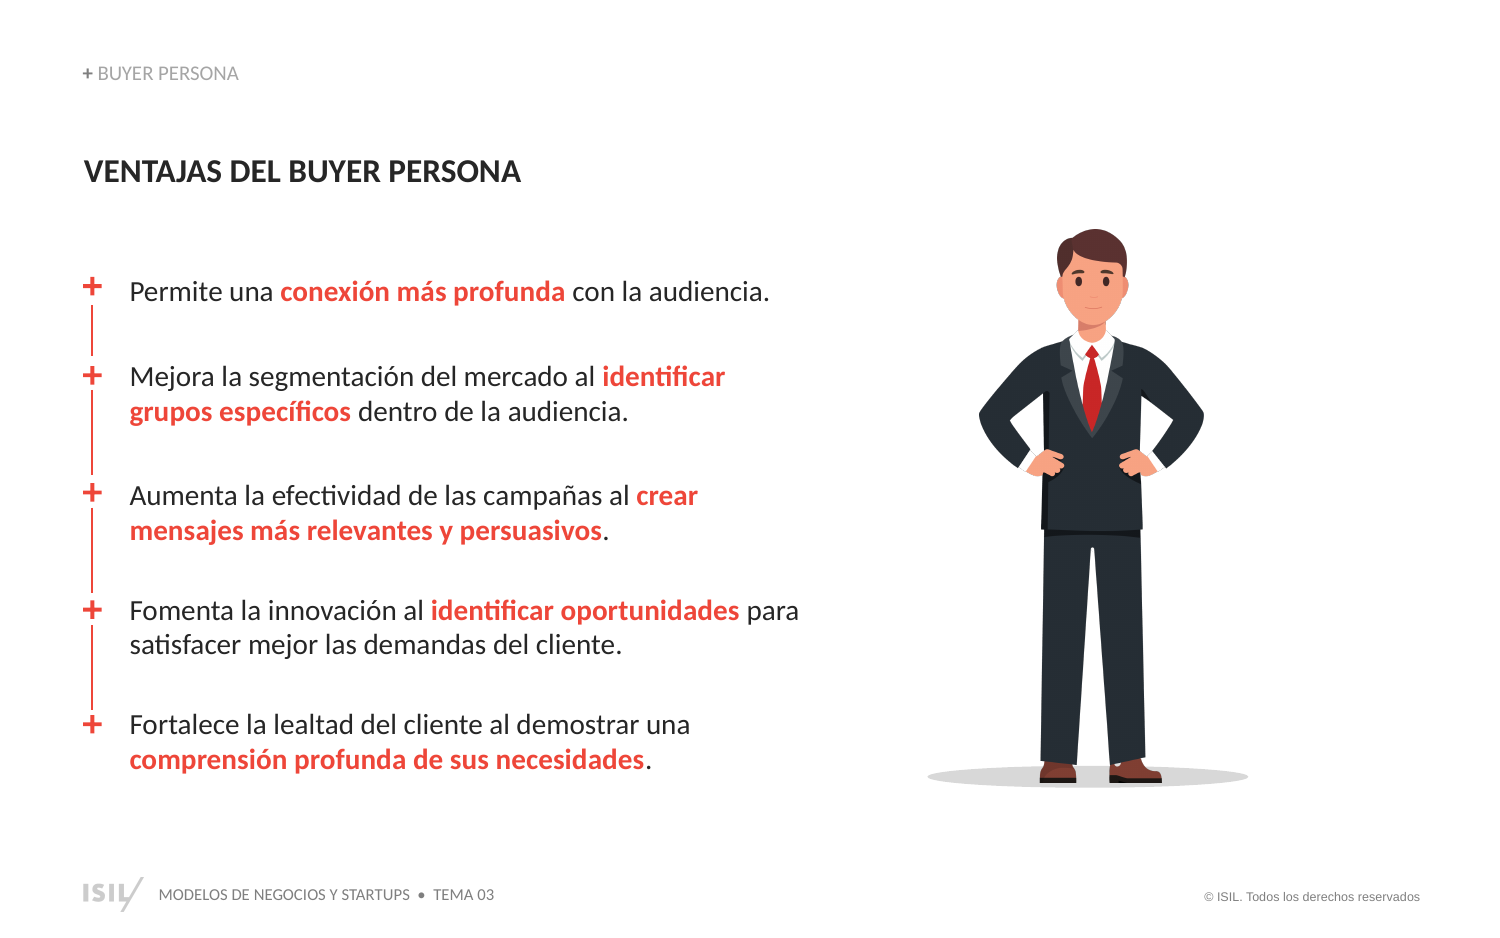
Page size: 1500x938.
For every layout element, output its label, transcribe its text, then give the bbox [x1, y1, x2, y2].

text_box Fortalece la lealtad del cliente al demostrar una comprensión profunda de sus necesidades. [127, 705, 815, 776]
text_box [83, 366, 102, 385]
text_box [83, 276, 102, 296]
text_box Permite una conexión más profunda con la audiencia. [127, 272, 815, 308]
text_box + BUYER PERSONA [82, 61, 721, 85]
text_box Fomenta la innovación al identificar oportunidades para satisfacer mejor las demandas del cliente. [127, 590, 815, 661]
text_box VENTAJAS DEL BUYER PERSONA [83, 149, 1424, 190]
text_box [83, 600, 102, 619]
text_box Mejora la segmentación del mercado al identificar grupos específicos dentro de la audiencia. [127, 356, 815, 427]
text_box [927, 229, 1249, 789]
text_box Aumenta la efectividad de las campañas al crear mensajes más relevantes y persuasivos. [127, 475, 815, 546]
text_box [83, 483, 102, 502]
text_box [83, 715, 102, 734]
